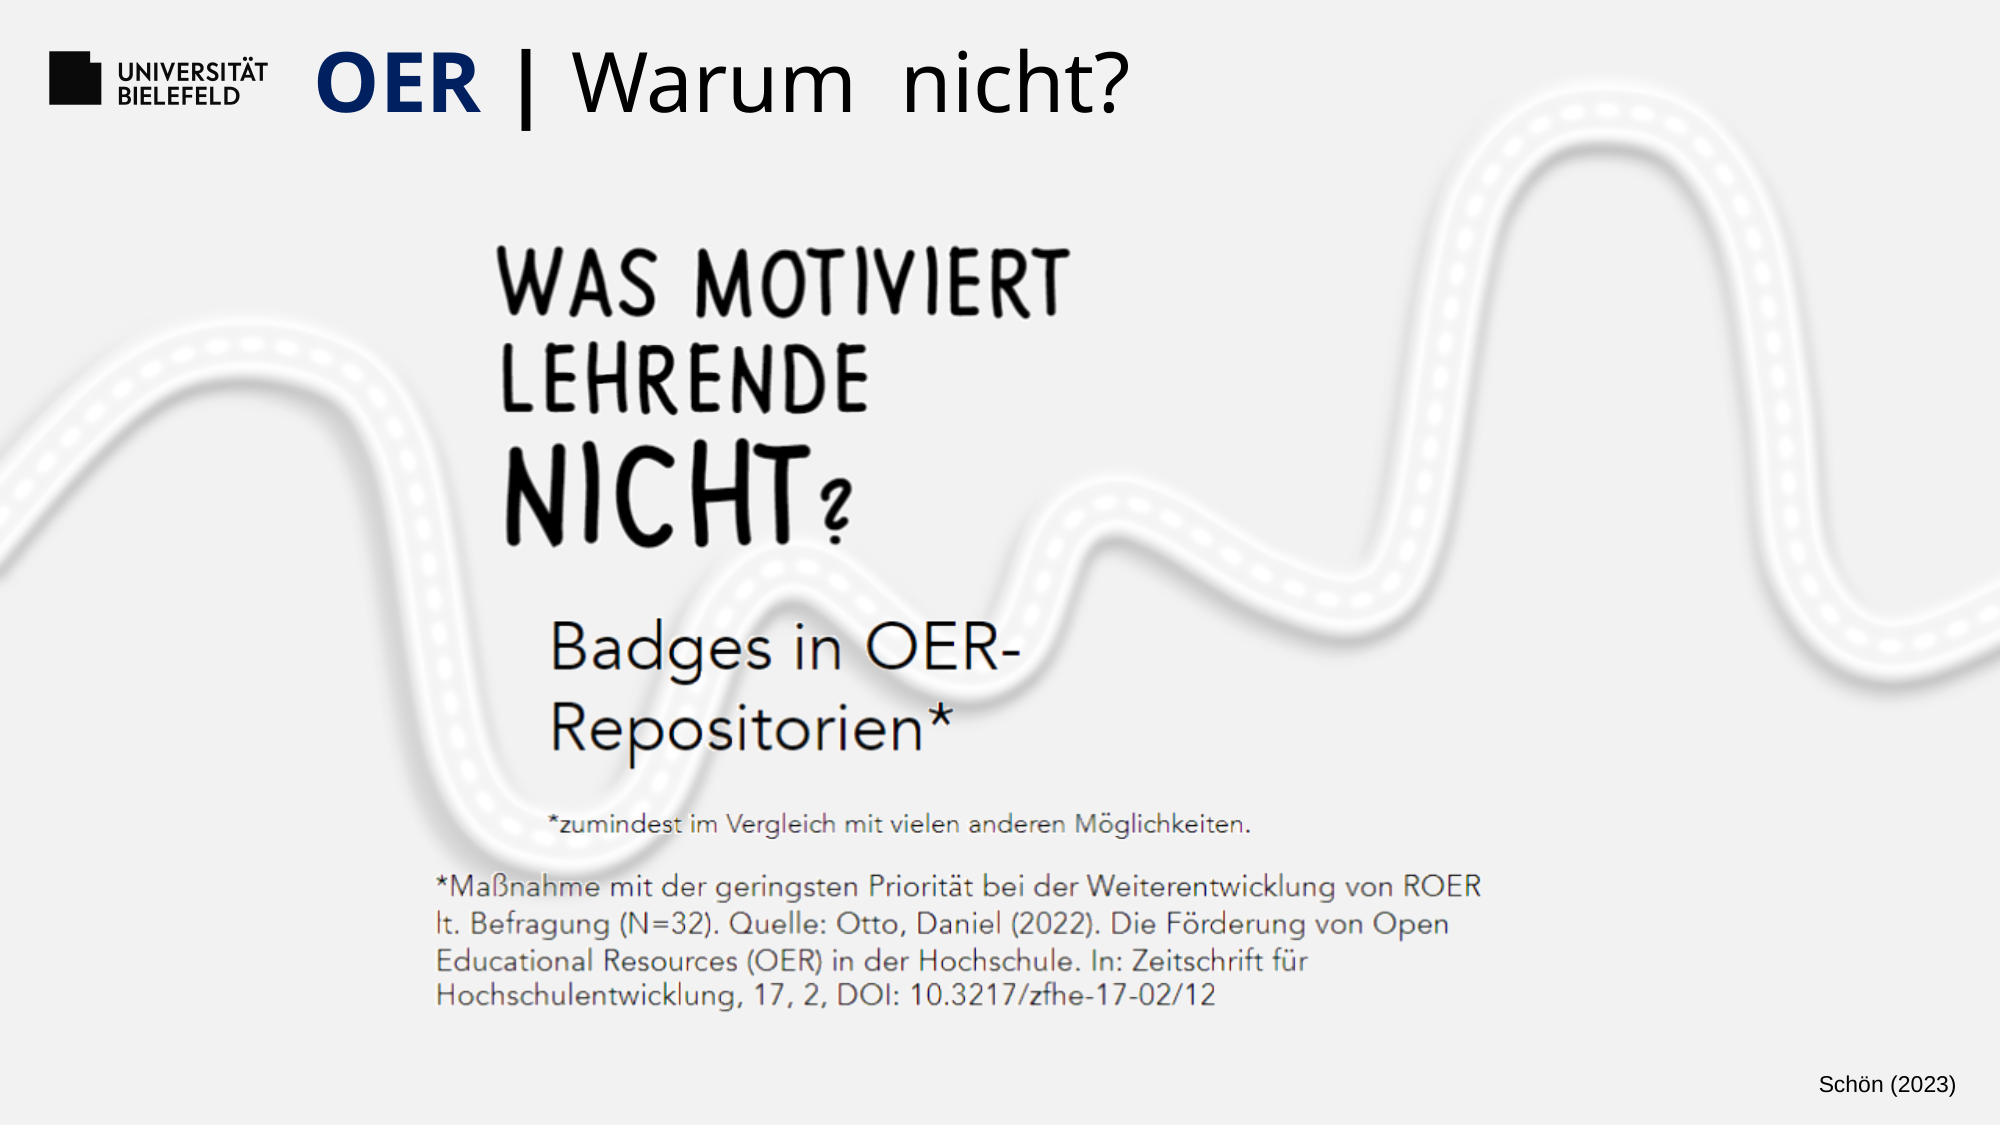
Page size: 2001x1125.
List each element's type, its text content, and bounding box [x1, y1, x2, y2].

text_box Schön (2023) [1803, 1061, 1972, 1104]
text_box OER | Warum nicht? [313, 29, 2000, 70]
picture [0, 51, 2000, 1033]
